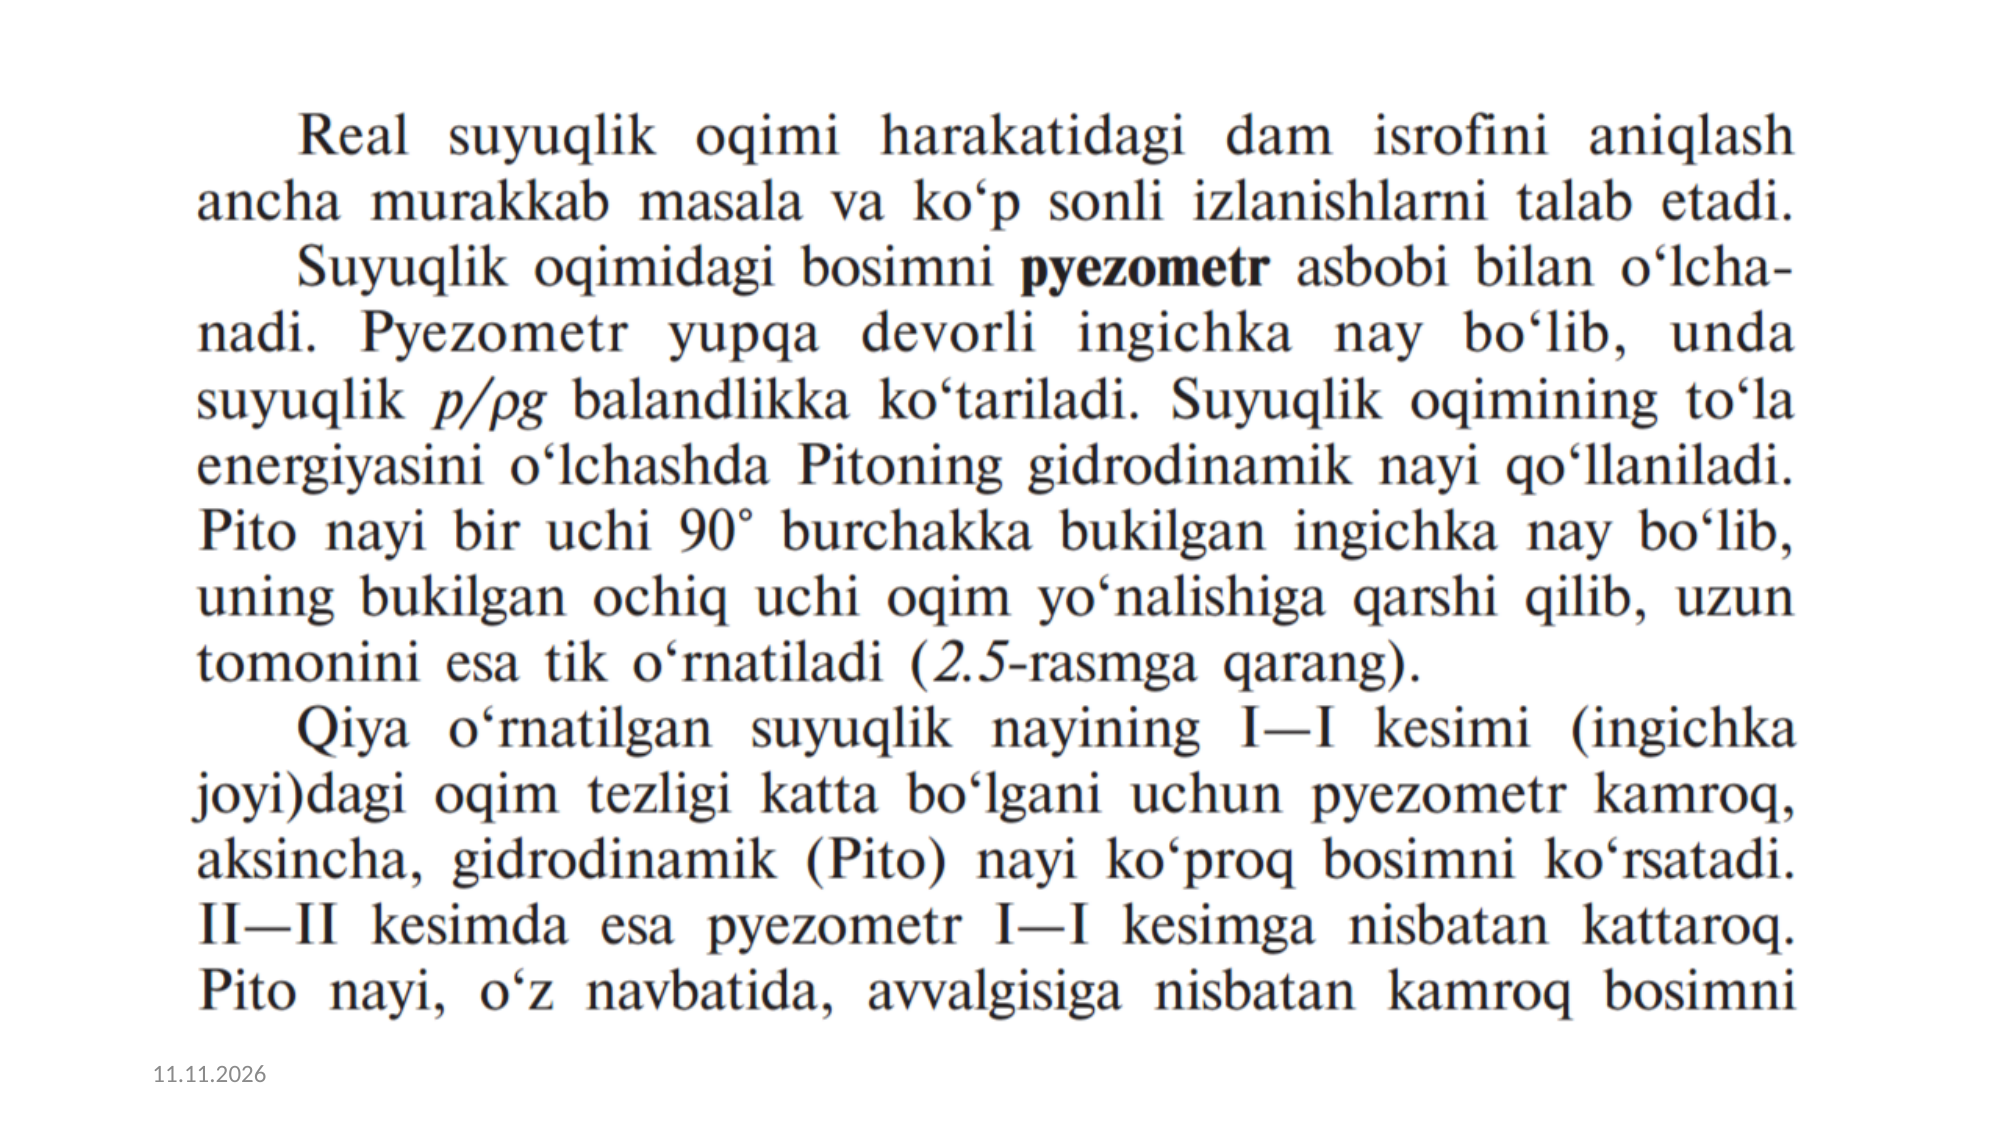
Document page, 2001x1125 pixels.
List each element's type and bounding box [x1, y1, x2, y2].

slide_number [137, 1042, 588, 1103]
picture [172, 88, 1828, 1037]
